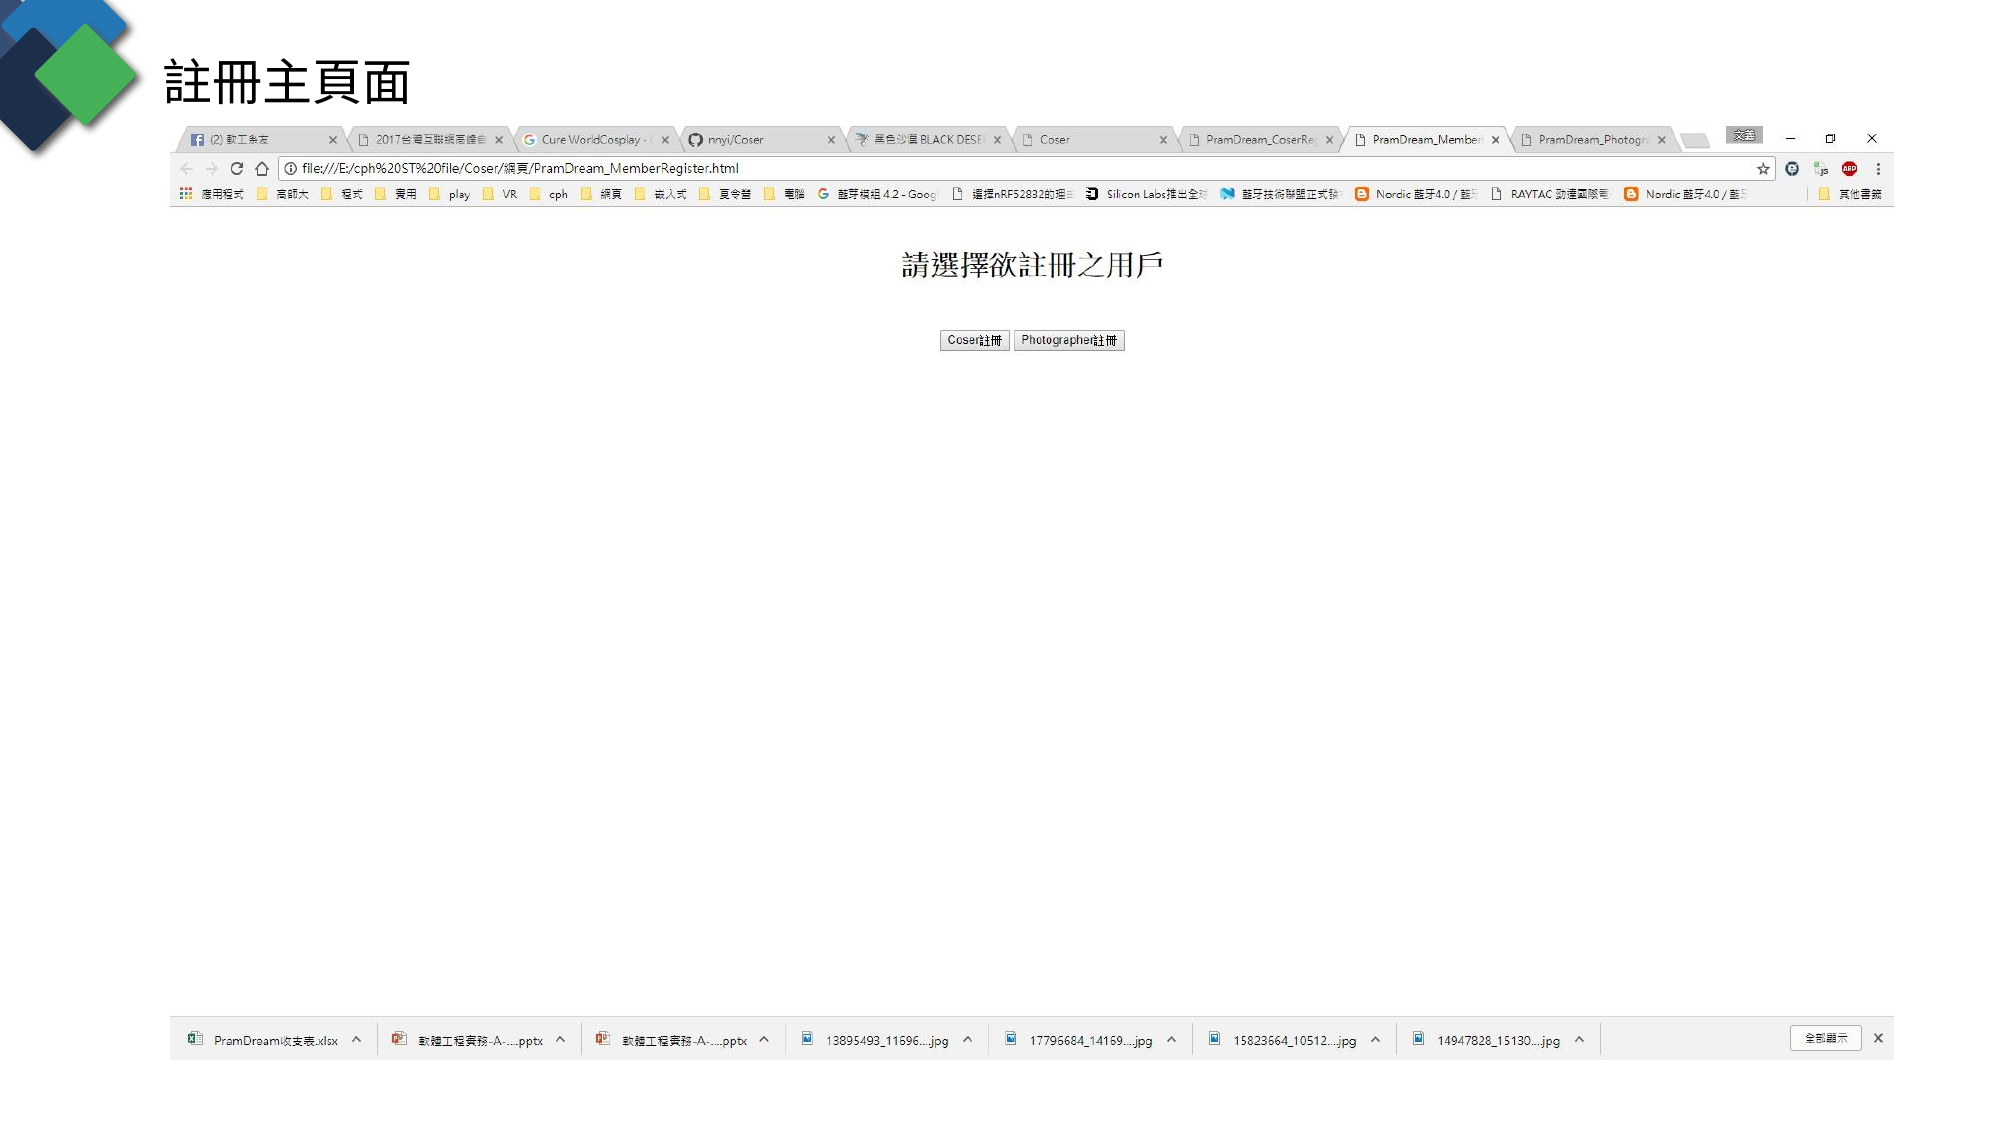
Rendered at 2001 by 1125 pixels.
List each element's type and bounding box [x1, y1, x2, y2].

text_box [0, 0, 733, 134]
picture [170, 126, 1894, 1060]
